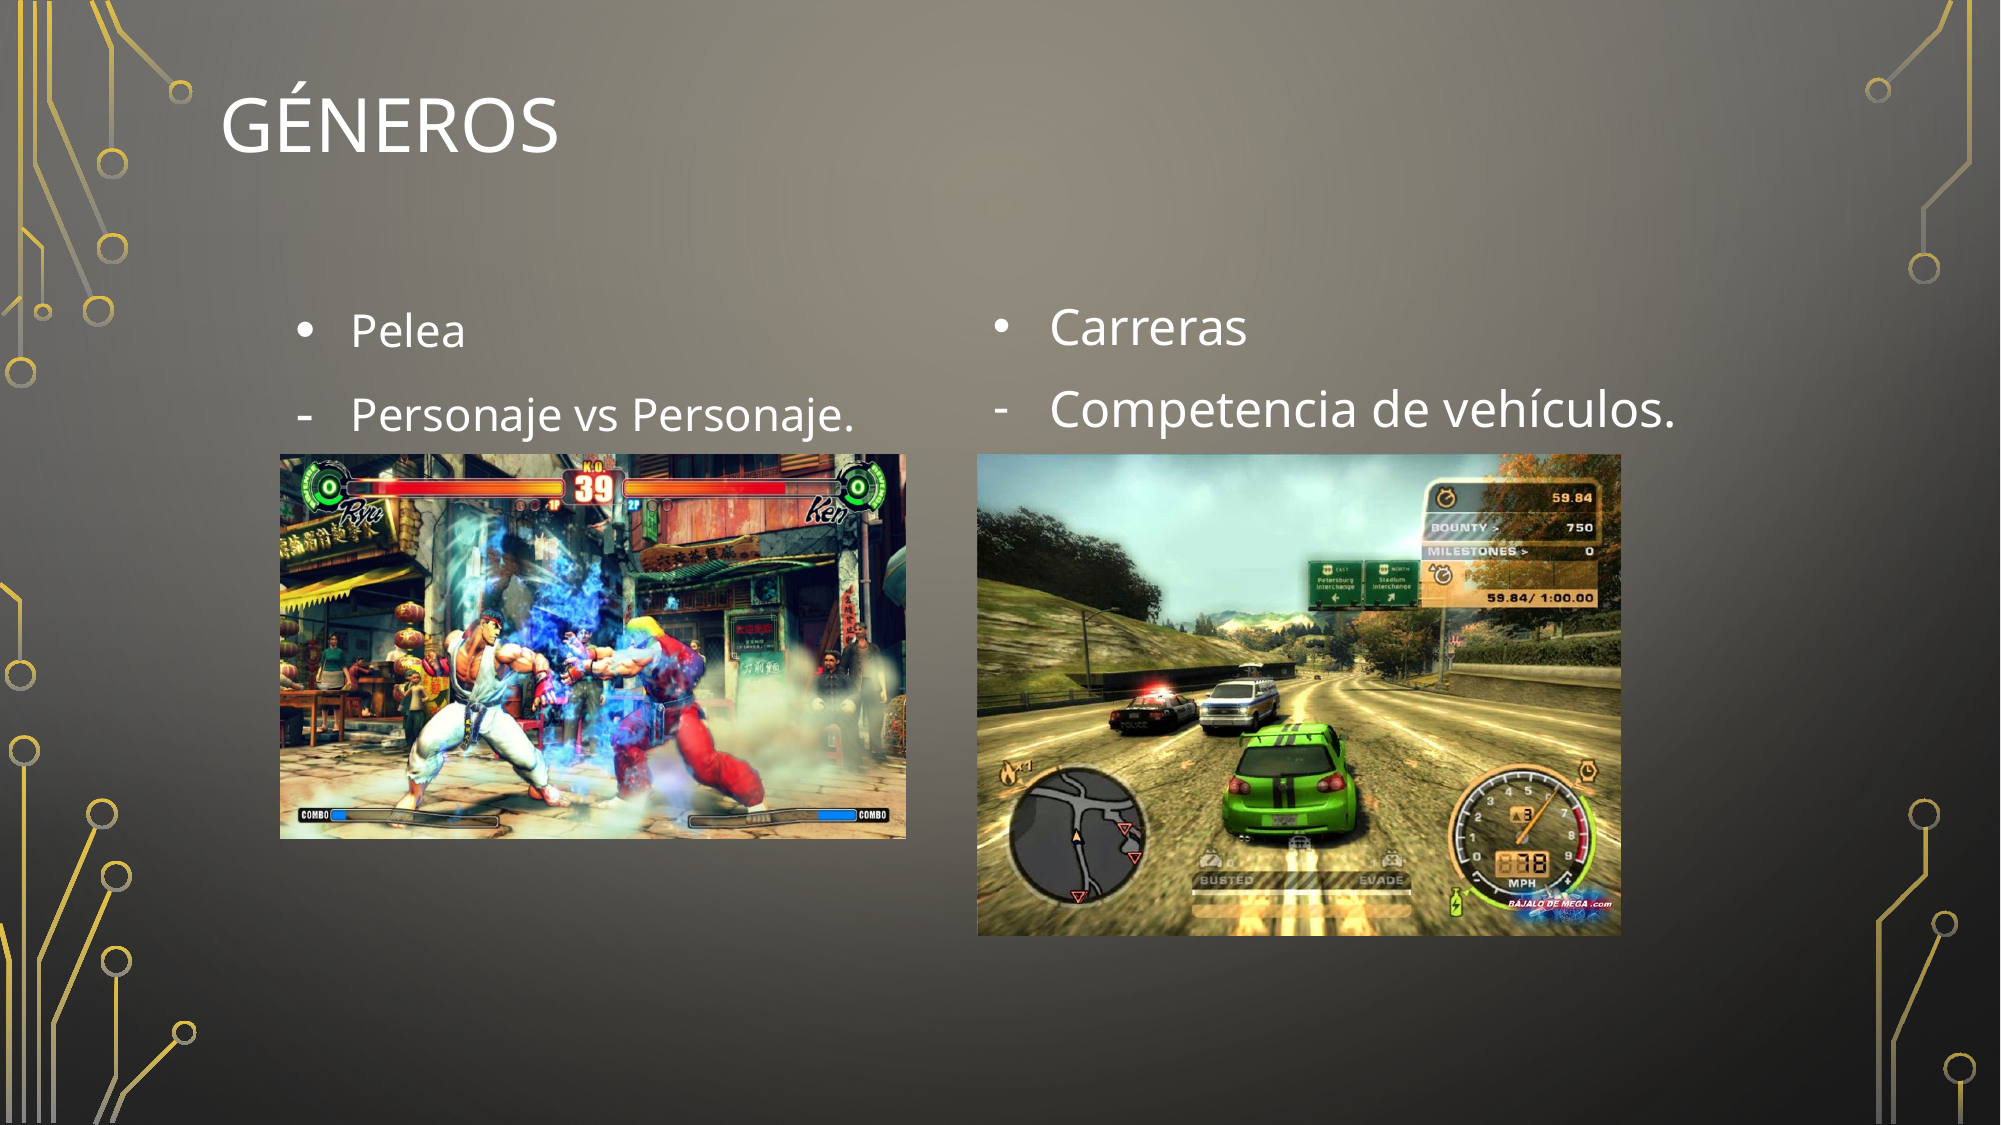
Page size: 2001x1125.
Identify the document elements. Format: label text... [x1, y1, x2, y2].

picture [977, 453, 1621, 937]
text_box Carreras Competencia de vehículos. [977, 287, 1697, 455]
list Pelea Personaje vs Personaje. [280, 283, 875, 451]
picture [280, 453, 906, 839]
title géneros [204, 6, 1830, 250]
